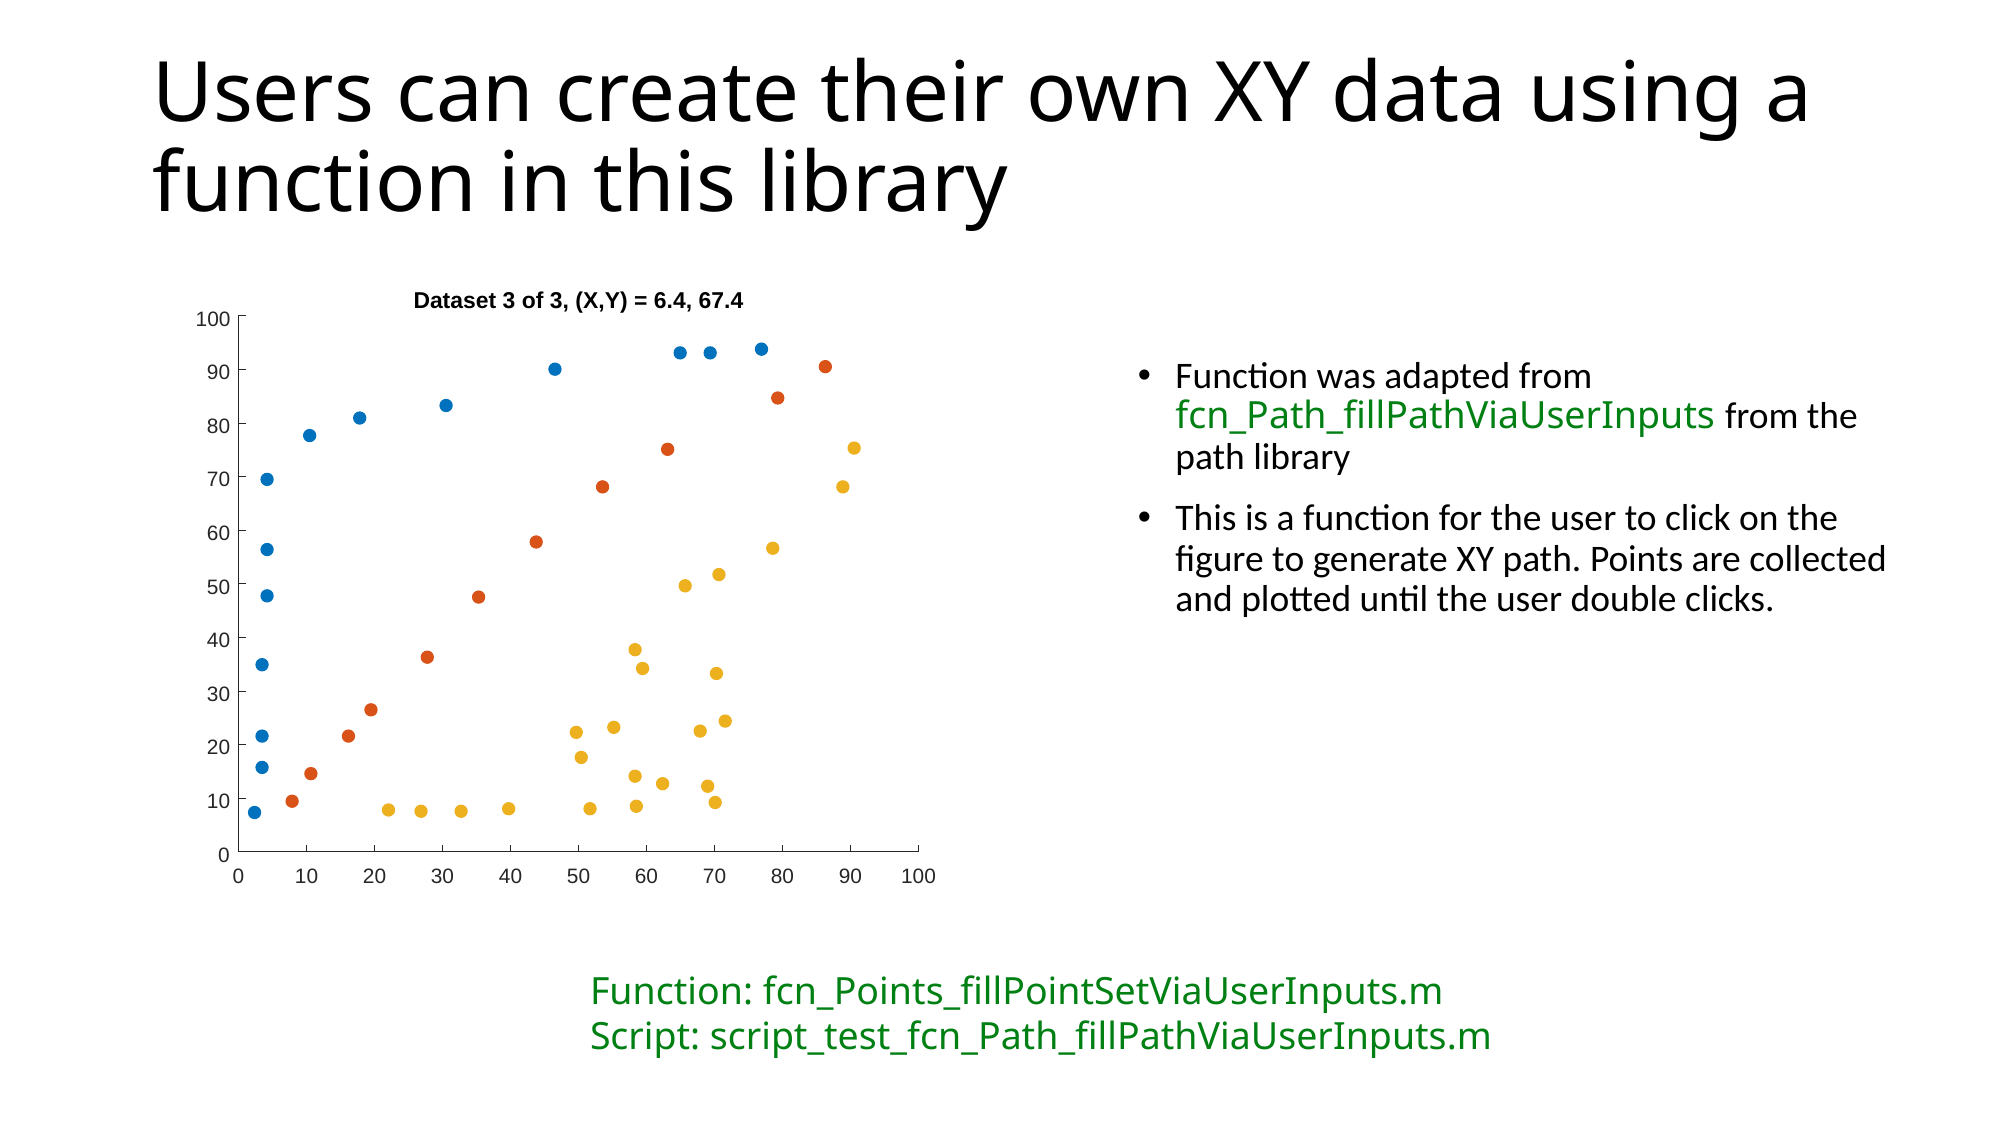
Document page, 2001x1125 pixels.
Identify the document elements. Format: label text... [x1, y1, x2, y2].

picture [124, 267, 1001, 924]
title Users can create their own XY data using a function in this library [137, 30, 1863, 249]
text_box Function: fcn_Points_fillPointSetViaUserInputs.m Script: script_test_fcn_Path_fillPathViaUserInputs.m [575, 959, 1576, 1110]
list Function was adapted from fcn_Path_fillPathViaUserInputs from the path library This is a function for the user to click on the figure to generate XY path. Points are collected and plotted until the user double clicks. [1122, 348, 1912, 668]
